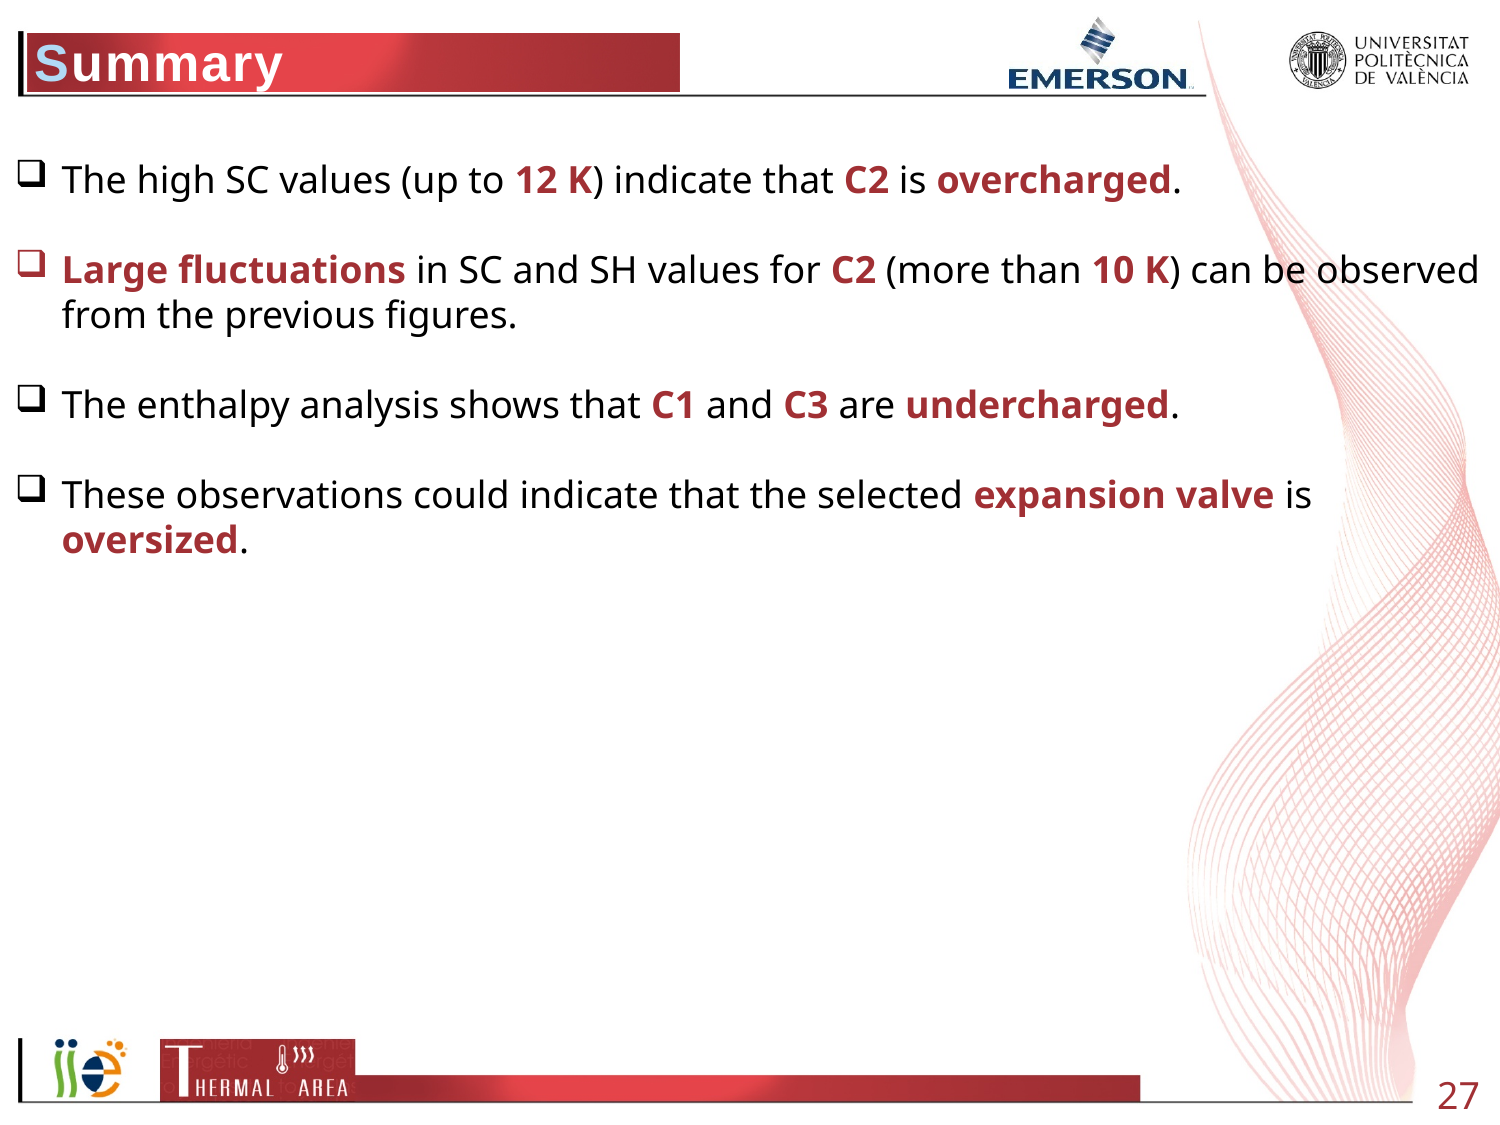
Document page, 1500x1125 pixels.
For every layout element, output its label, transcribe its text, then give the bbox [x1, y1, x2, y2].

picture [0, 0, 1500, 103]
text_box The high SC values (up to 12 K) indicate that C2 is overcharged. Large fluctuations in SC and SH values for C2 (more than 10 K) can be observed from the previous figures. The enthalpy analysis shows that C1 and C3 are undercharged. These observations could indicate that the selected expansion valve is oversized. [0, 103, 1500, 569]
picture [0, 569, 1500, 1125]
text_box 27 [1417, 1064, 1500, 1125]
text_box Summary [19, 21, 554, 99]
